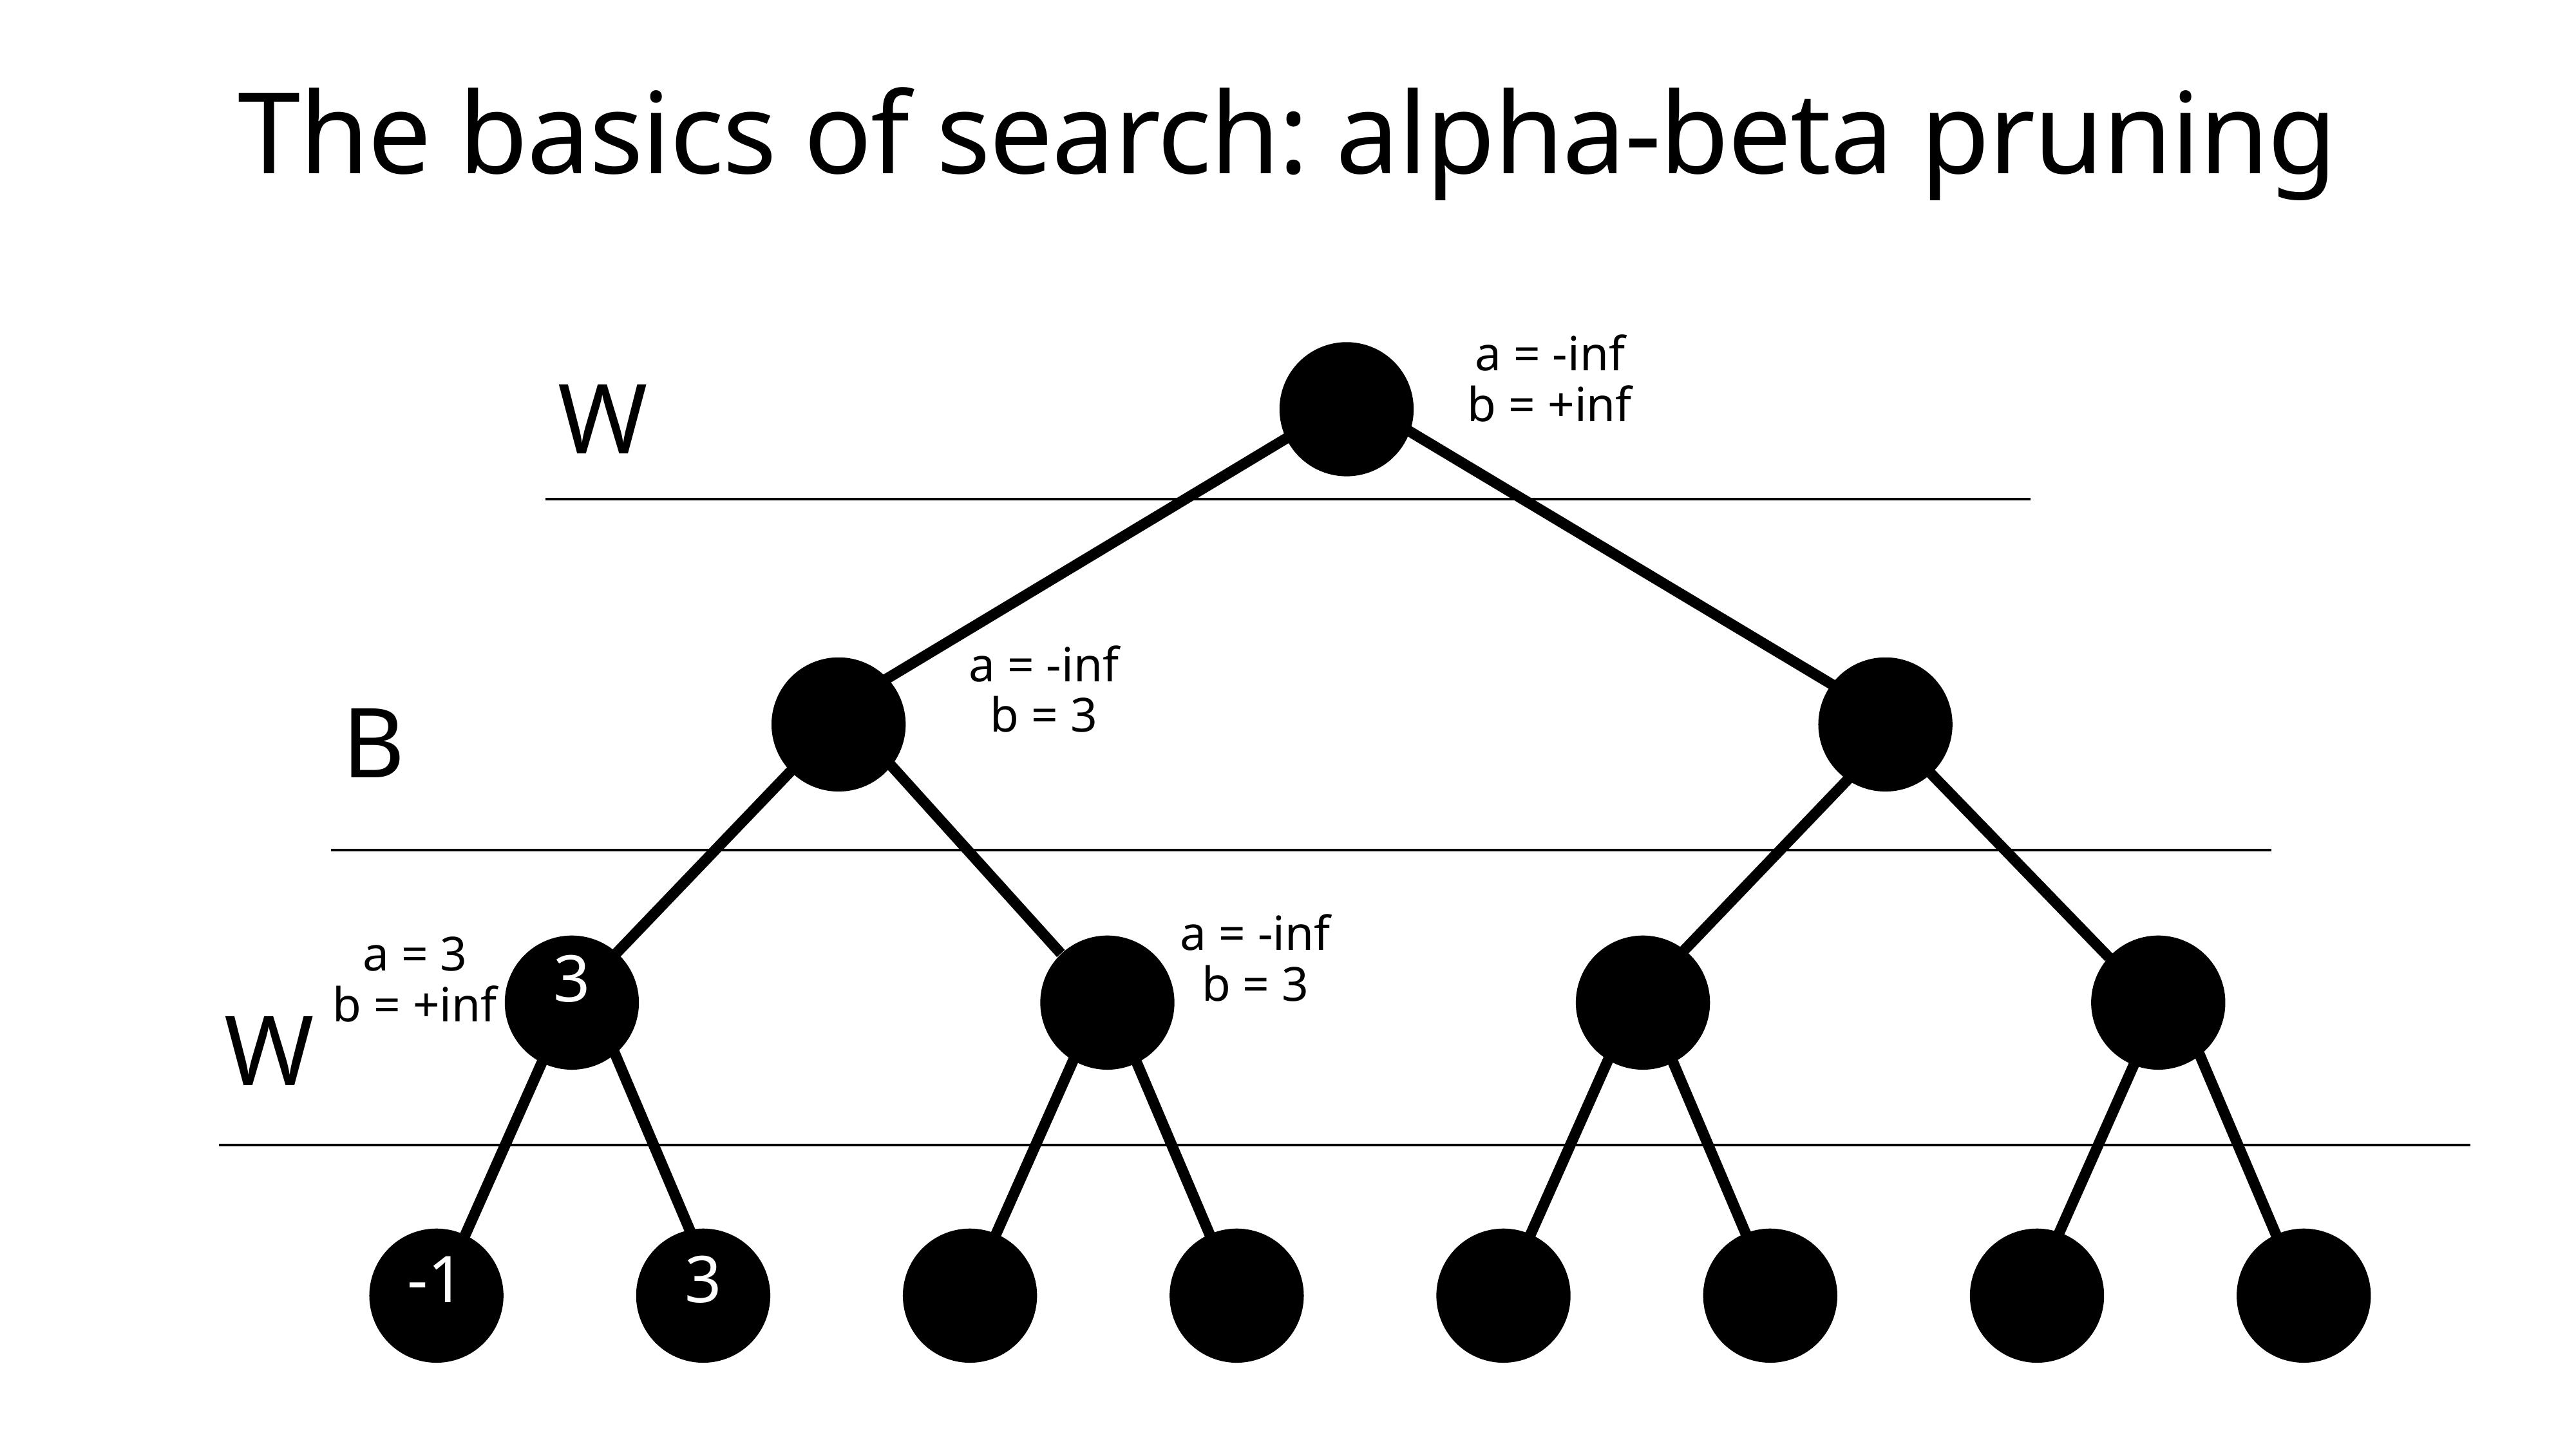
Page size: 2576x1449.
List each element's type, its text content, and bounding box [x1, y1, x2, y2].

text_box a = -inf b = 3 [1175, 904, 1336, 1017]
text_box [1279, 342, 1414, 477]
text_box a = -inf b = 3 [963, 635, 1124, 748]
text_box [1575, 935, 1710, 1070]
text_box a = -inf b = +inf [1462, 325, 1638, 437]
text_box [1703, 1228, 1838, 1363]
text_box [2091, 935, 2226, 1070]
text_box [504, 935, 639, 1070]
text_box [1818, 657, 1953, 792]
text_box B [337, 688, 411, 804]
text_box [2237, 1228, 2371, 1363]
text_box -1 [402, 1242, 471, 1322]
text_box [1969, 1228, 2105, 1363]
text_box [369, 1228, 504, 1363]
text_box 3 [548, 940, 596, 1021]
text_box W [552, 365, 654, 480]
text_box [1436, 1228, 1571, 1363]
text_box [636, 1228, 771, 1363]
text_box a = 3 b = +inf [327, 925, 503, 1037]
text_box [902, 1228, 1037, 1363]
text_box 3 [679, 1242, 727, 1322]
text_box W [219, 996, 320, 1112]
text_box [1170, 1228, 1304, 1363]
text_box [771, 657, 906, 792]
title The basics of search: alpha-beta pruning [128, 81, 2448, 265]
text_box [1040, 935, 1175, 1070]
